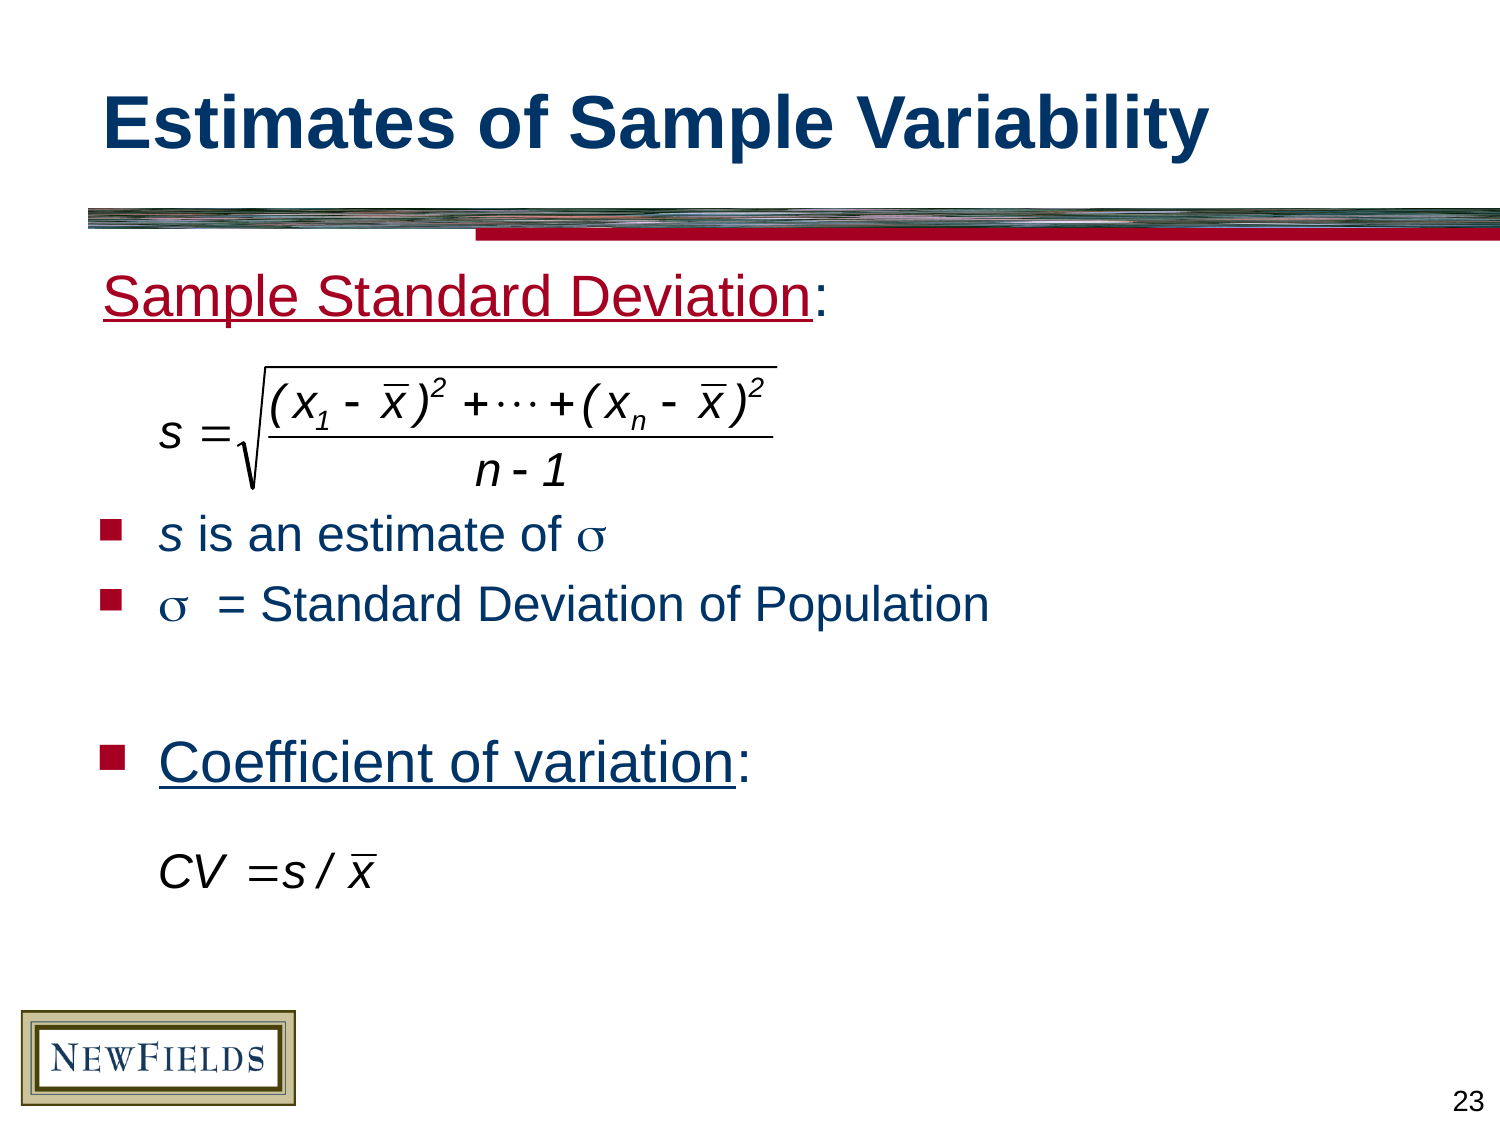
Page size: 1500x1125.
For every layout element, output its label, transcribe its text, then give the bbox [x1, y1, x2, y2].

picture [20, 1010, 296, 1106]
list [154, 843, 386, 910]
picture [88, 208, 1500, 229]
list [153, 357, 787, 501]
slide_number 23 [1187, 1049, 1500, 1125]
title Estimates of Sample Variability [87, 24, 1426, 213]
list Sample Standard Deviation: s is an estimate of   = Standard Deviation of Population Coefficient of variation: [87, 250, 1426, 1001]
